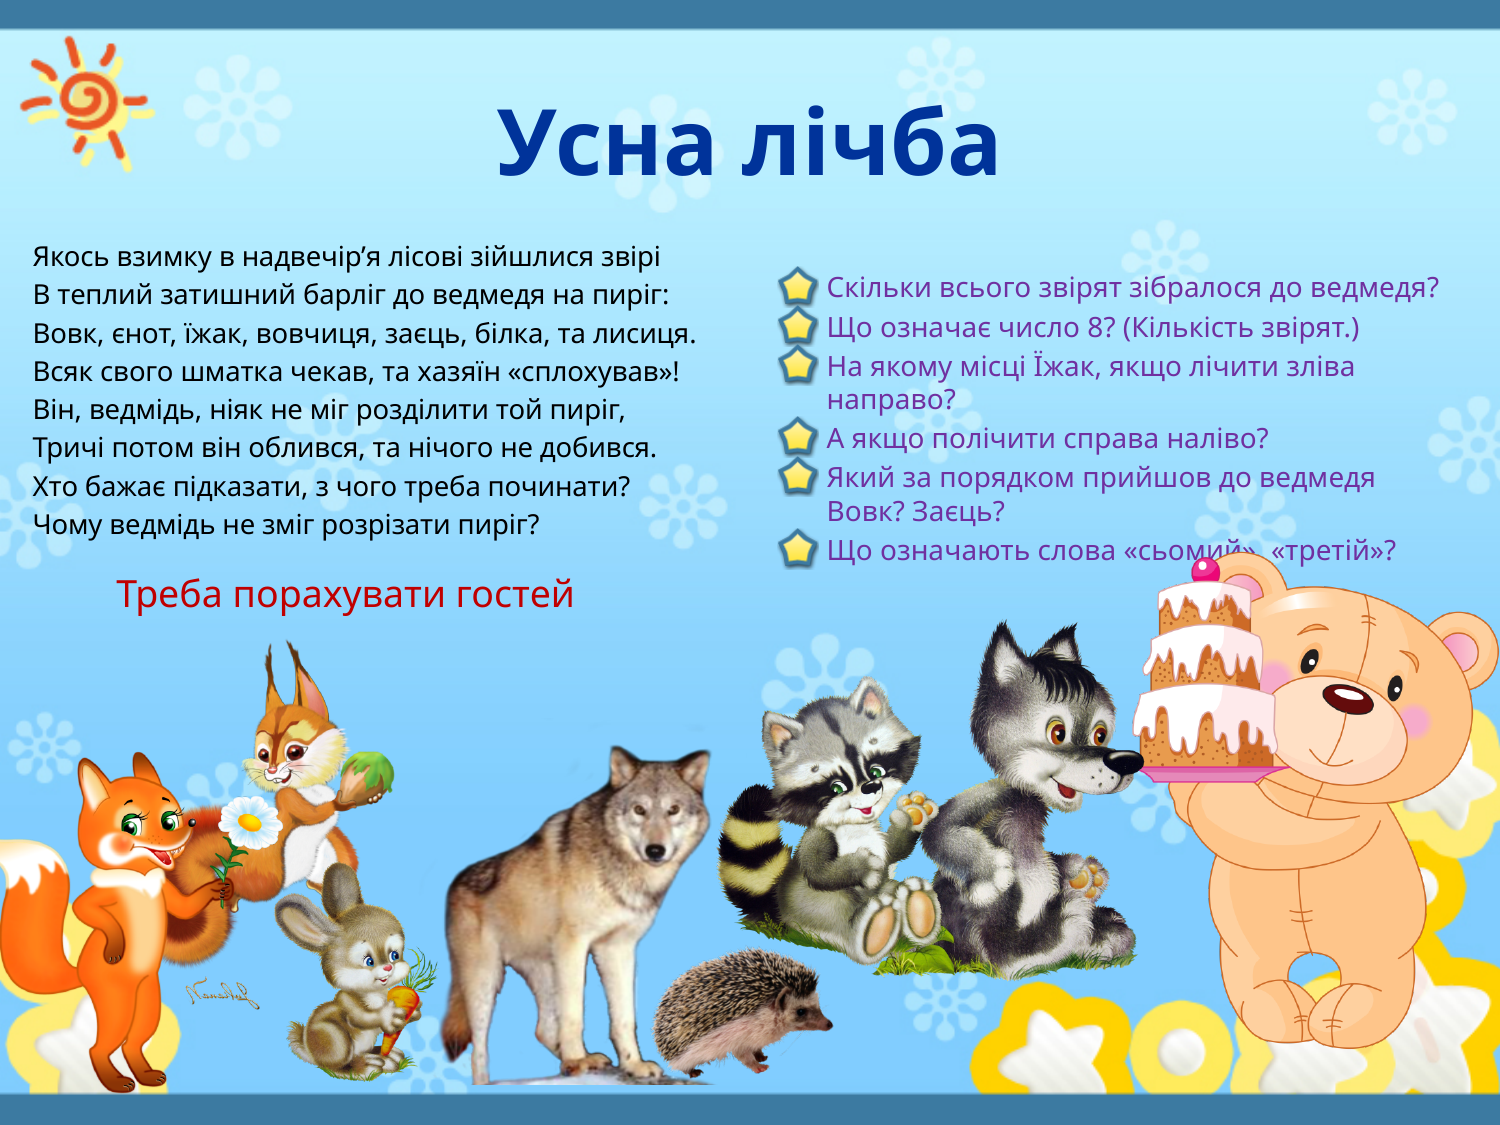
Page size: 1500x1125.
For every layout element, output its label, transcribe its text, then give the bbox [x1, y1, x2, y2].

title Усна лічба [75, 45, 1425, 233]
text_box Треба порахувати гостей [101, 562, 591, 623]
list Скільки всього звірят зібралося до ведмедя? Що означає число 8? (Кількість звірят.) На якому місці Їжак, якщо лічити зліва направо? А якщо полічити справа наліво? Який за порядком прийшов до ведмедя Вовк? Заєць? Що означають слова «сьомий», «третій»? [762, 262, 1471, 575]
picture [0, 0, 1500, 1125]
list Якось взимку в надвечір’я лісові зійшлися звірі В теплий затишний барліг до ведмедя на пиріг: Вовк, єнот, їжак, вовчиця, заєць, білка, та лисиця. Всяк свого шматка чекав, та хазяїн «сплохував»! Він, ведмідь, ніяк не міг розділити той пиріг, Тричі потом він облився, та нічого не добився. Хто бажає підказати, з чого треба починати? Чому ведмідь не зміг розрізати пиріг? [17, 231, 774, 558]
